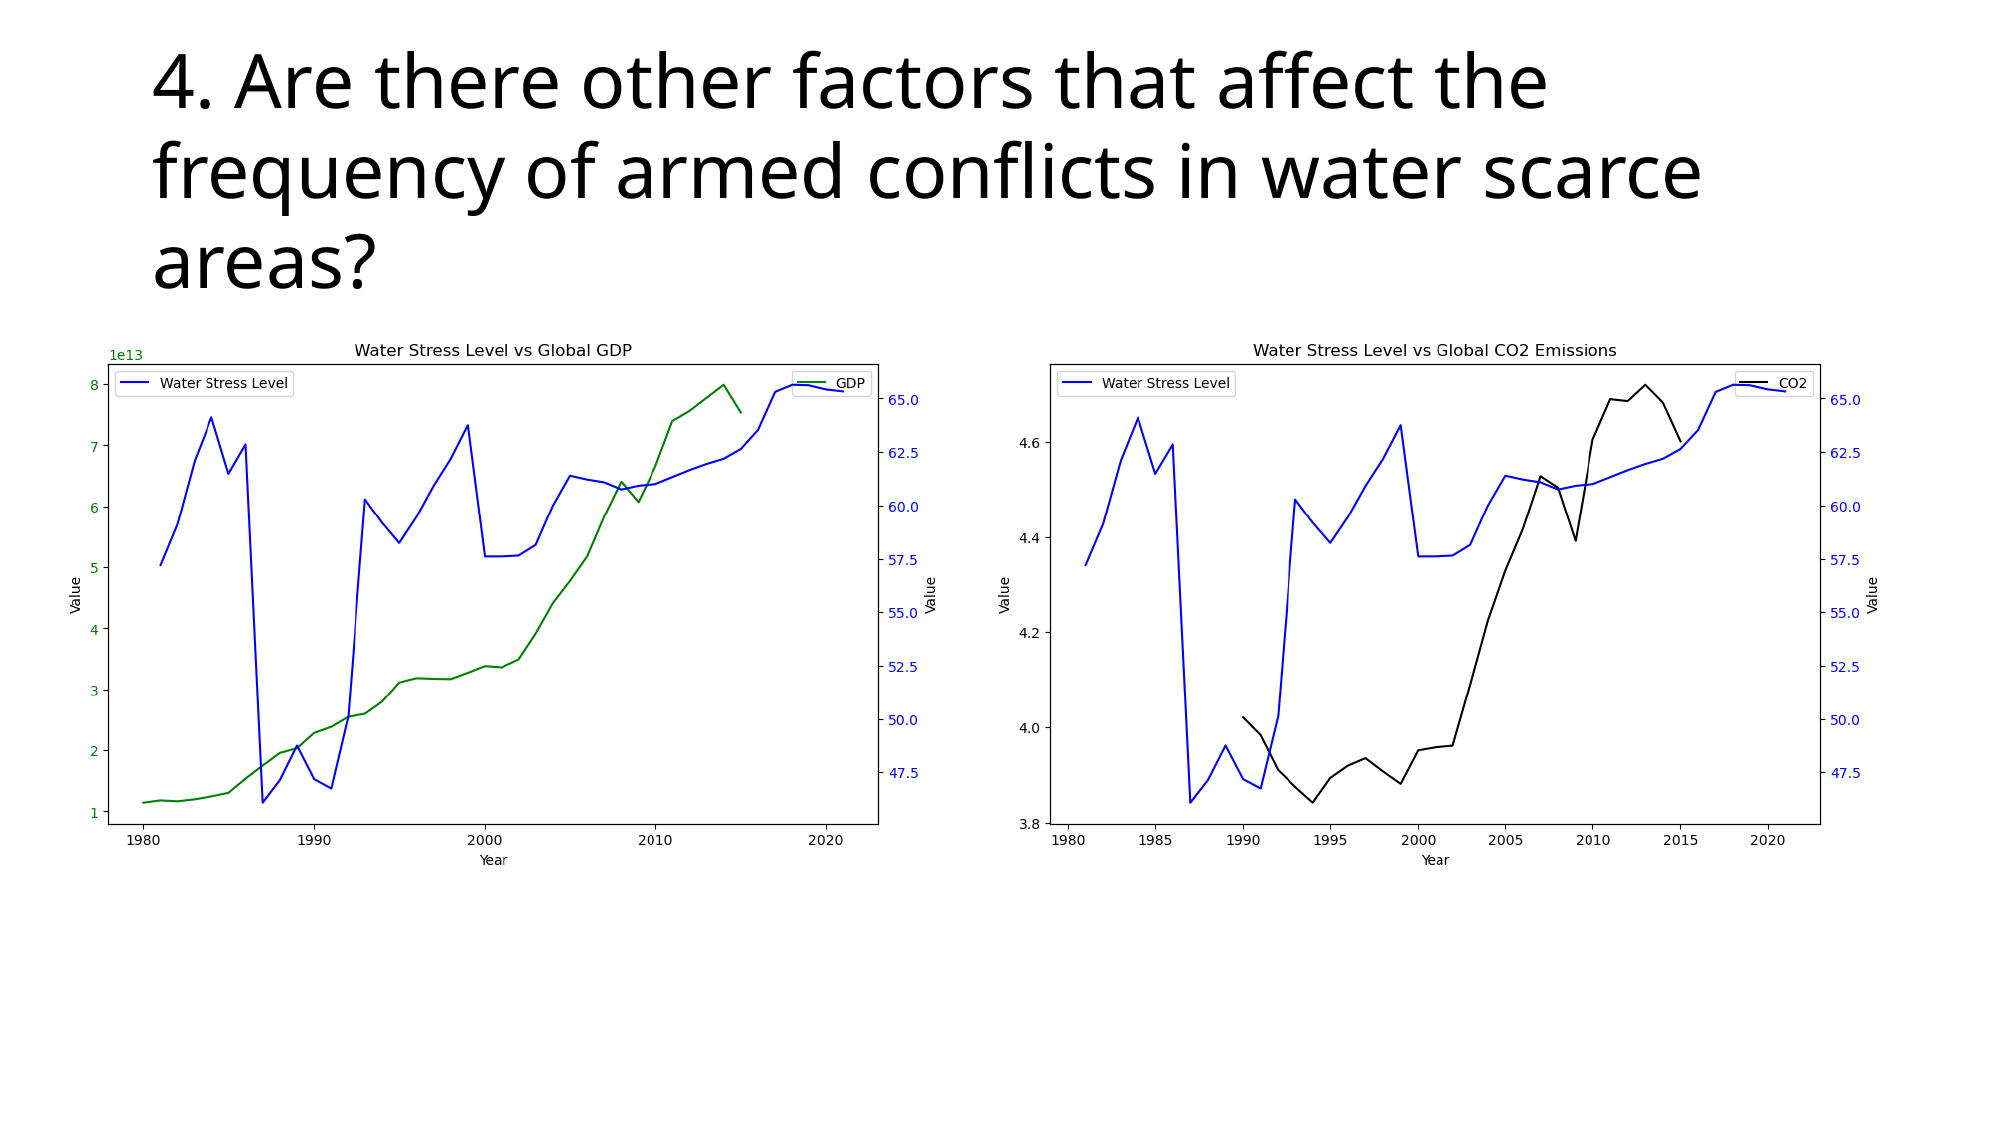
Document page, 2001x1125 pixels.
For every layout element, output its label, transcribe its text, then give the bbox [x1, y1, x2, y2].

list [60, 334, 948, 877]
picture [988, 334, 1890, 877]
text_box 4. Are there other factors that affect the frequency of armed conflicts in water scarce areas? [137, 33, 1863, 304]
